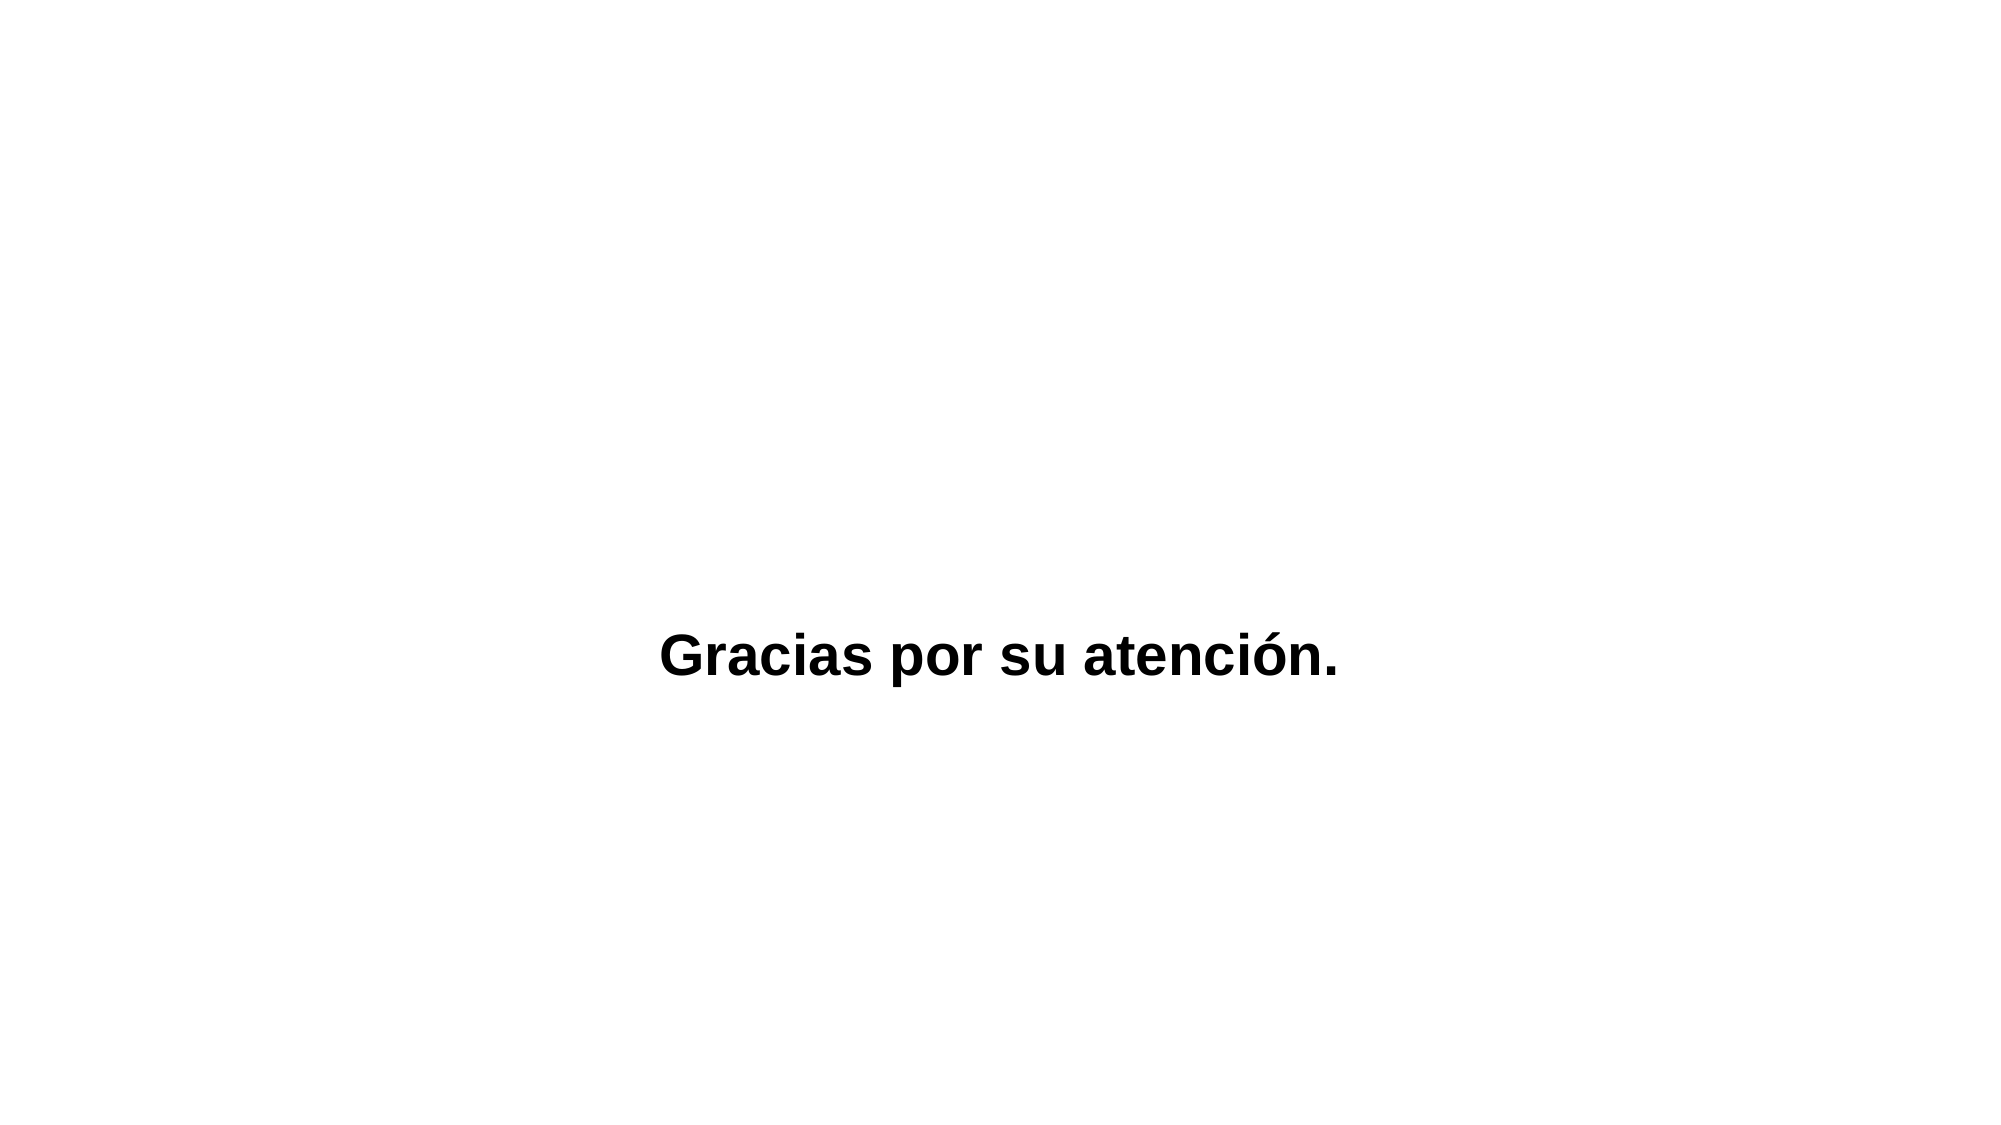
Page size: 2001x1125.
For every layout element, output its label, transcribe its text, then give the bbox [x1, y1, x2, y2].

list Gracias por su atención. [137, 299, 1863, 1014]
